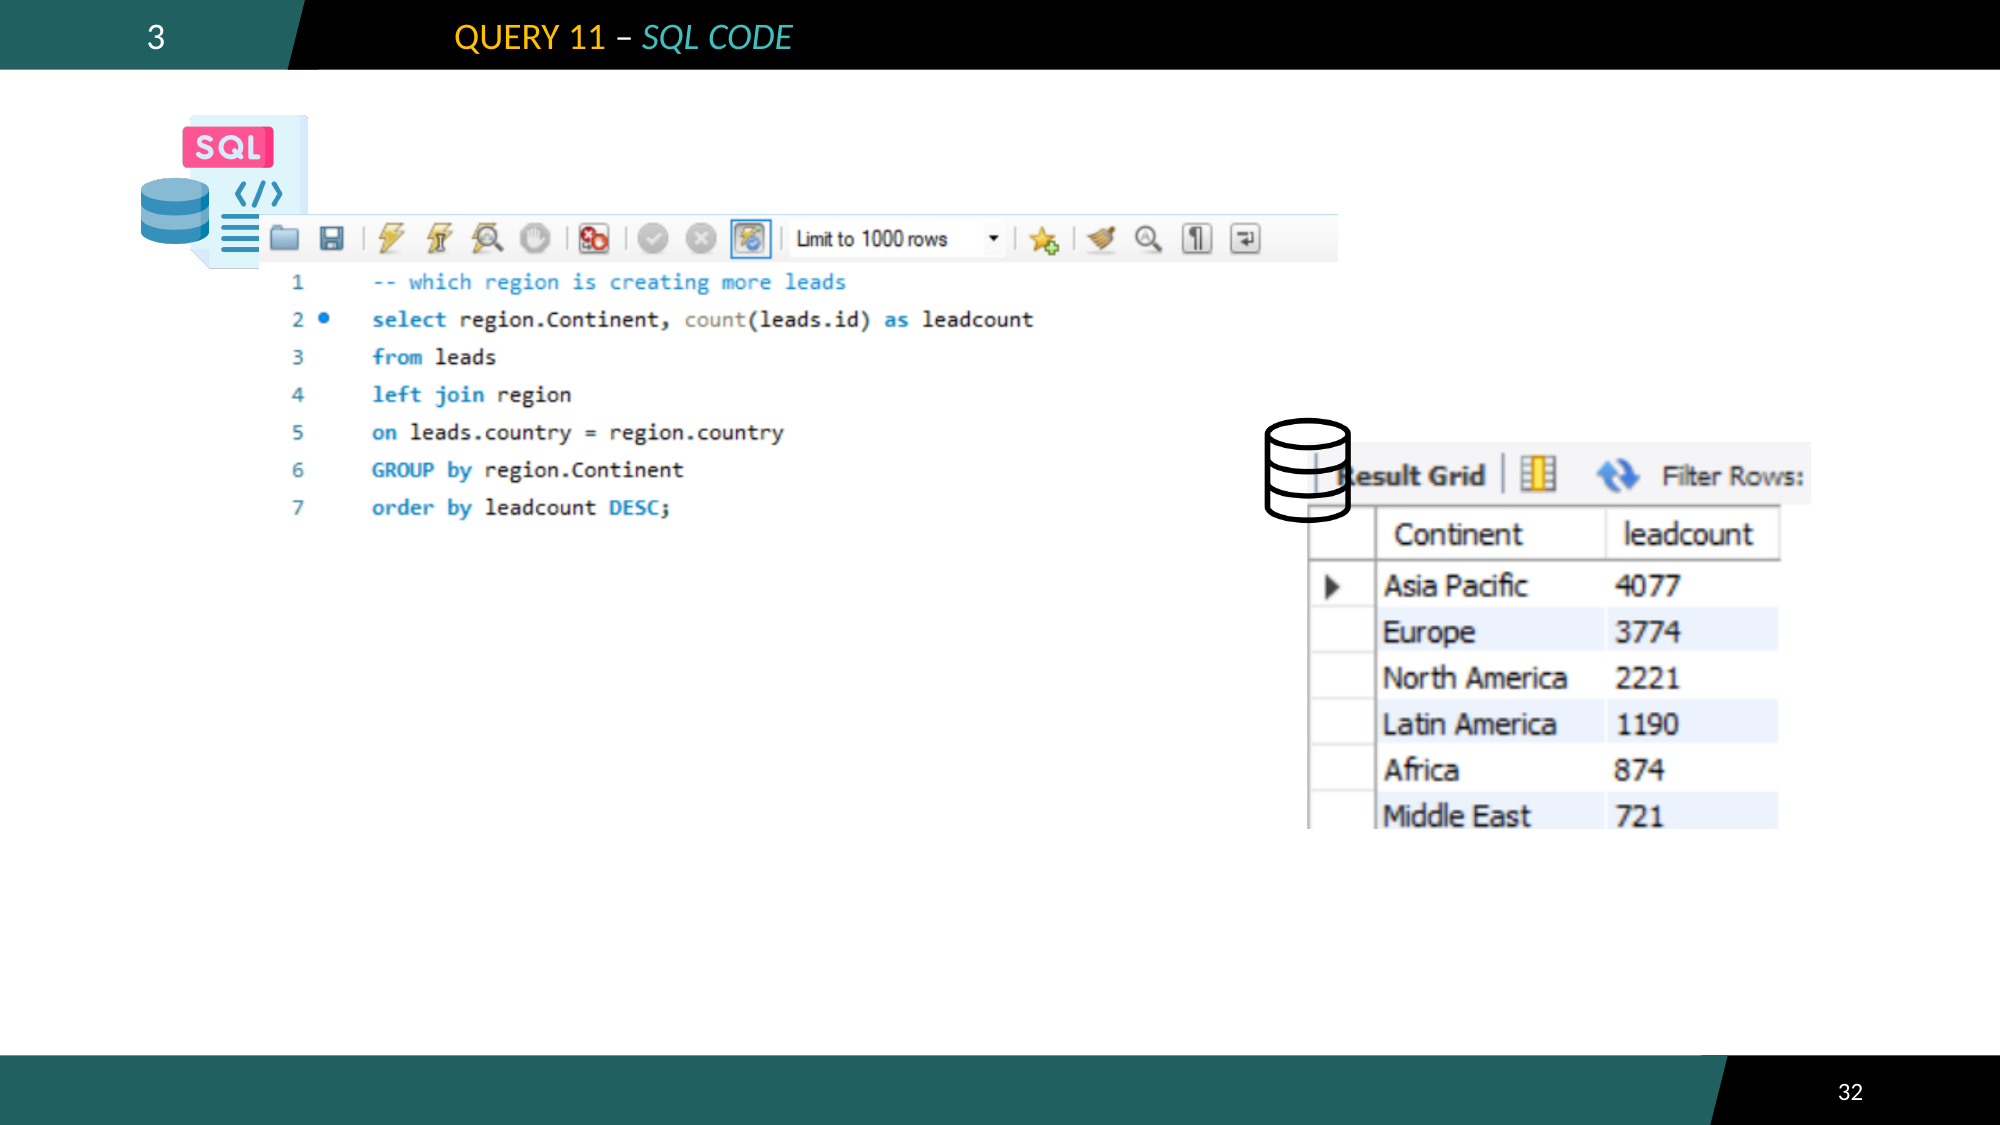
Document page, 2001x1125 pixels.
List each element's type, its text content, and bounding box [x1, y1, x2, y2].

text_box [0, 1054, 1730, 1125]
picture [1243, 407, 1812, 829]
text_box QUERY 11 – SQL CODE [286, 0, 2000, 71]
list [259, 214, 1338, 536]
text_box 32 [1712, 1054, 2000, 1125]
text_box 3 [0, 0, 303, 71]
picture [141, 108, 308, 275]
